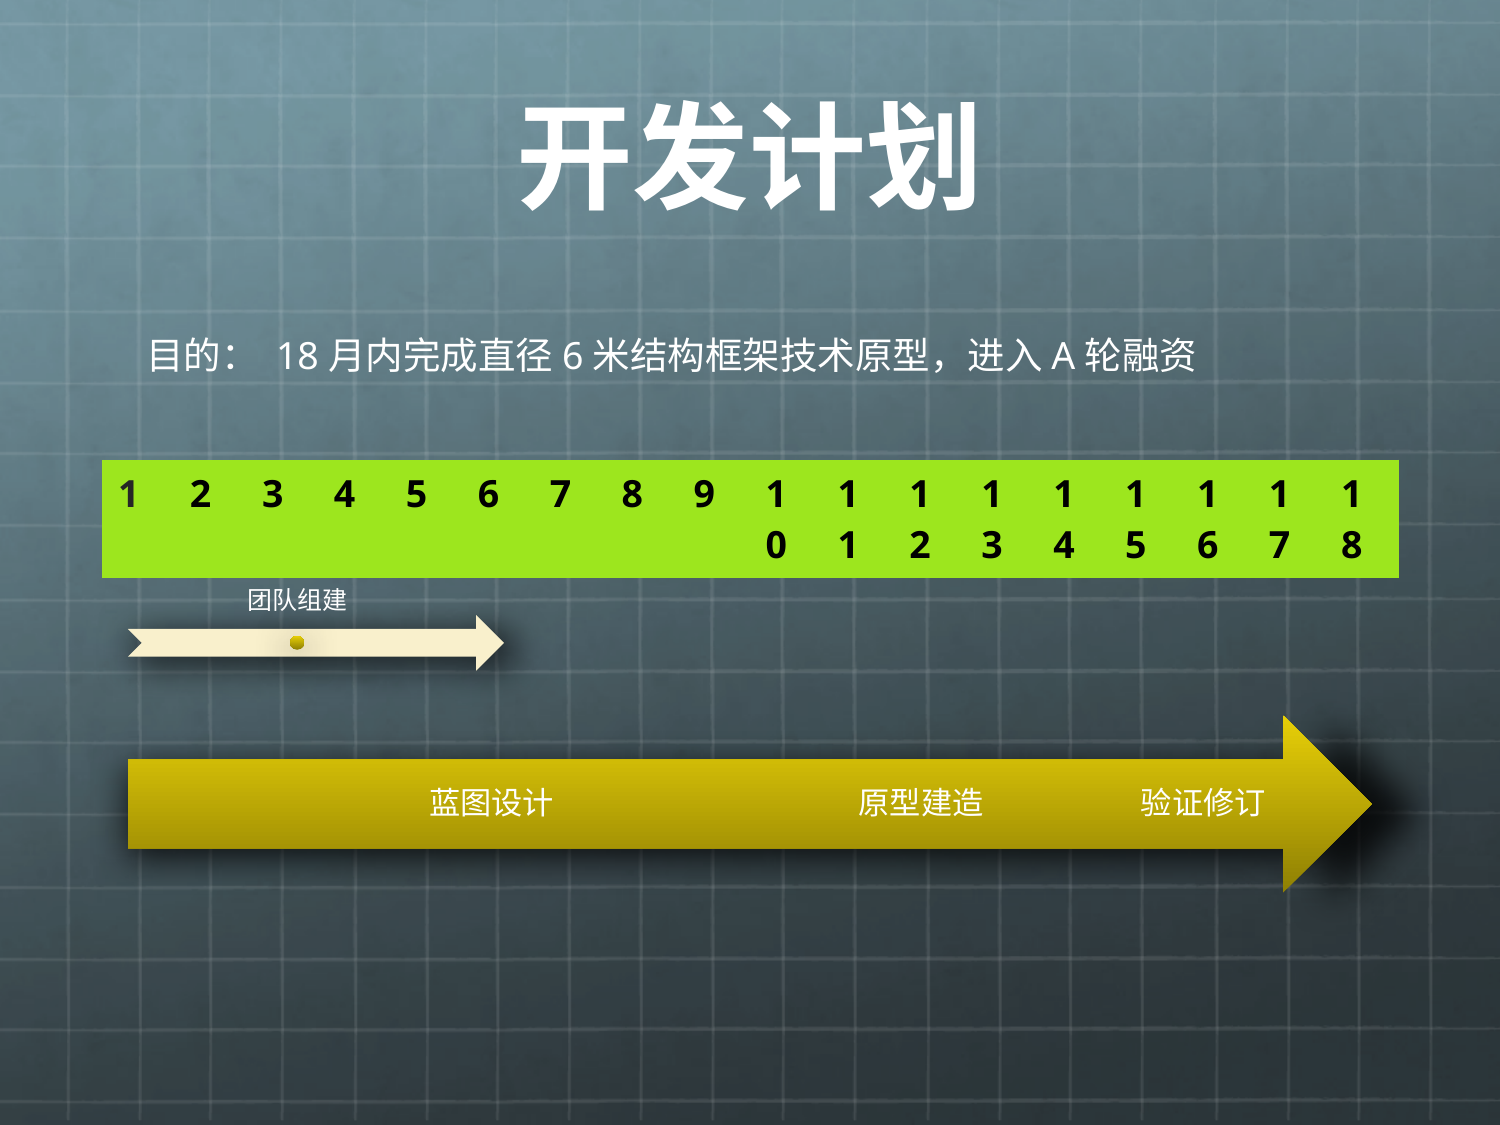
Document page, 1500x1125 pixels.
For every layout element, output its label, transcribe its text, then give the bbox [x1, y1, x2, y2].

table_header 18 [1326, 461, 1397, 577]
table_header 4 [319, 461, 391, 549]
table_header 5 [391, 461, 463, 549]
table_header 15 [1110, 461, 1182, 577]
table_header 8 [607, 461, 679, 577]
table_header 10 [751, 461, 822, 577]
table_header 12 [894, 461, 966, 577]
table_header 14 [1038, 461, 1110, 577]
picture [0, 0, 1500, 1125]
table_header 3 [247, 461, 319, 549]
table_header 13 [966, 461, 1038, 577]
table_header 17 [1254, 461, 1326, 577]
table_header 6 [463, 461, 535, 564]
table_header 16 [1182, 461, 1254, 577]
table_header 9 [679, 461, 751, 577]
table_header 1 [104, 461, 175, 574]
table_header 2 [175, 461, 247, 549]
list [127, 572, 505, 692]
text_box 目的： 18月内完成直径6米结构框架技术原型，进入A轮融资 [131, 324, 1212, 385]
table_header 7 [535, 461, 607, 577]
table_header 11 [822, 461, 894, 577]
title 开发计划 [127, 17, 1372, 289]
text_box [127, 711, 1373, 897]
